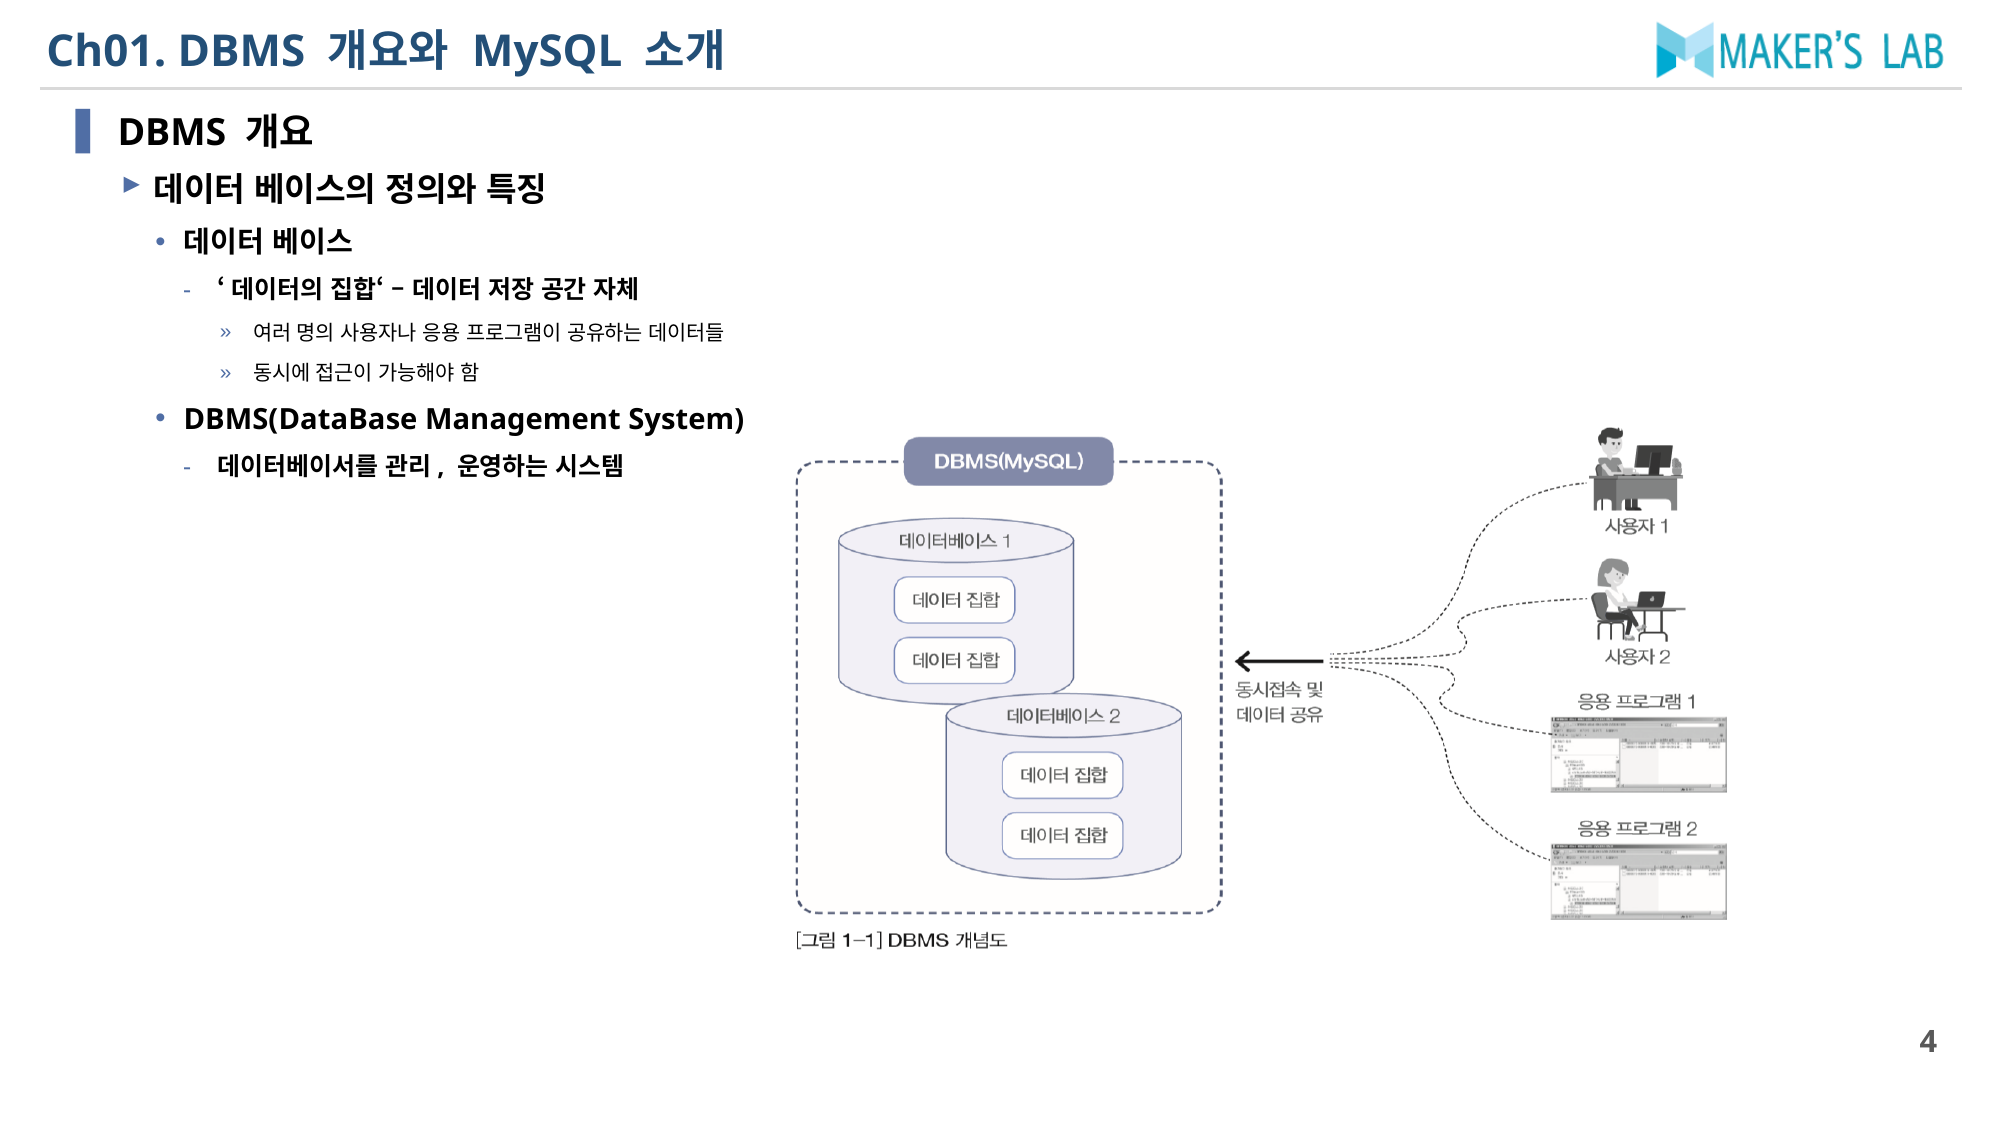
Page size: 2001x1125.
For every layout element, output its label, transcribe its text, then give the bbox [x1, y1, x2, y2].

list DBMS 개요 데이터 베이스의 정의와 특징 데이터 베이스 ‘데이터의 집합‘ – 데이터 저장 공간 자체 여러 명의 사용자나 응용 프로그램이 공유하는 데이터들 동시에 접근이 가능해야 함 DBMS(DataBase Management System) 데이터베이서를 관리, 운영하는 시스템 [46, 100, 1952, 404]
slide_number 4 [1802, 1012, 1953, 1073]
picture [1648, 11, 1952, 84]
title Ch01. DBMS 개요와 MySQL 소개 [31, 14, 1914, 84]
picture [787, 424, 1738, 953]
